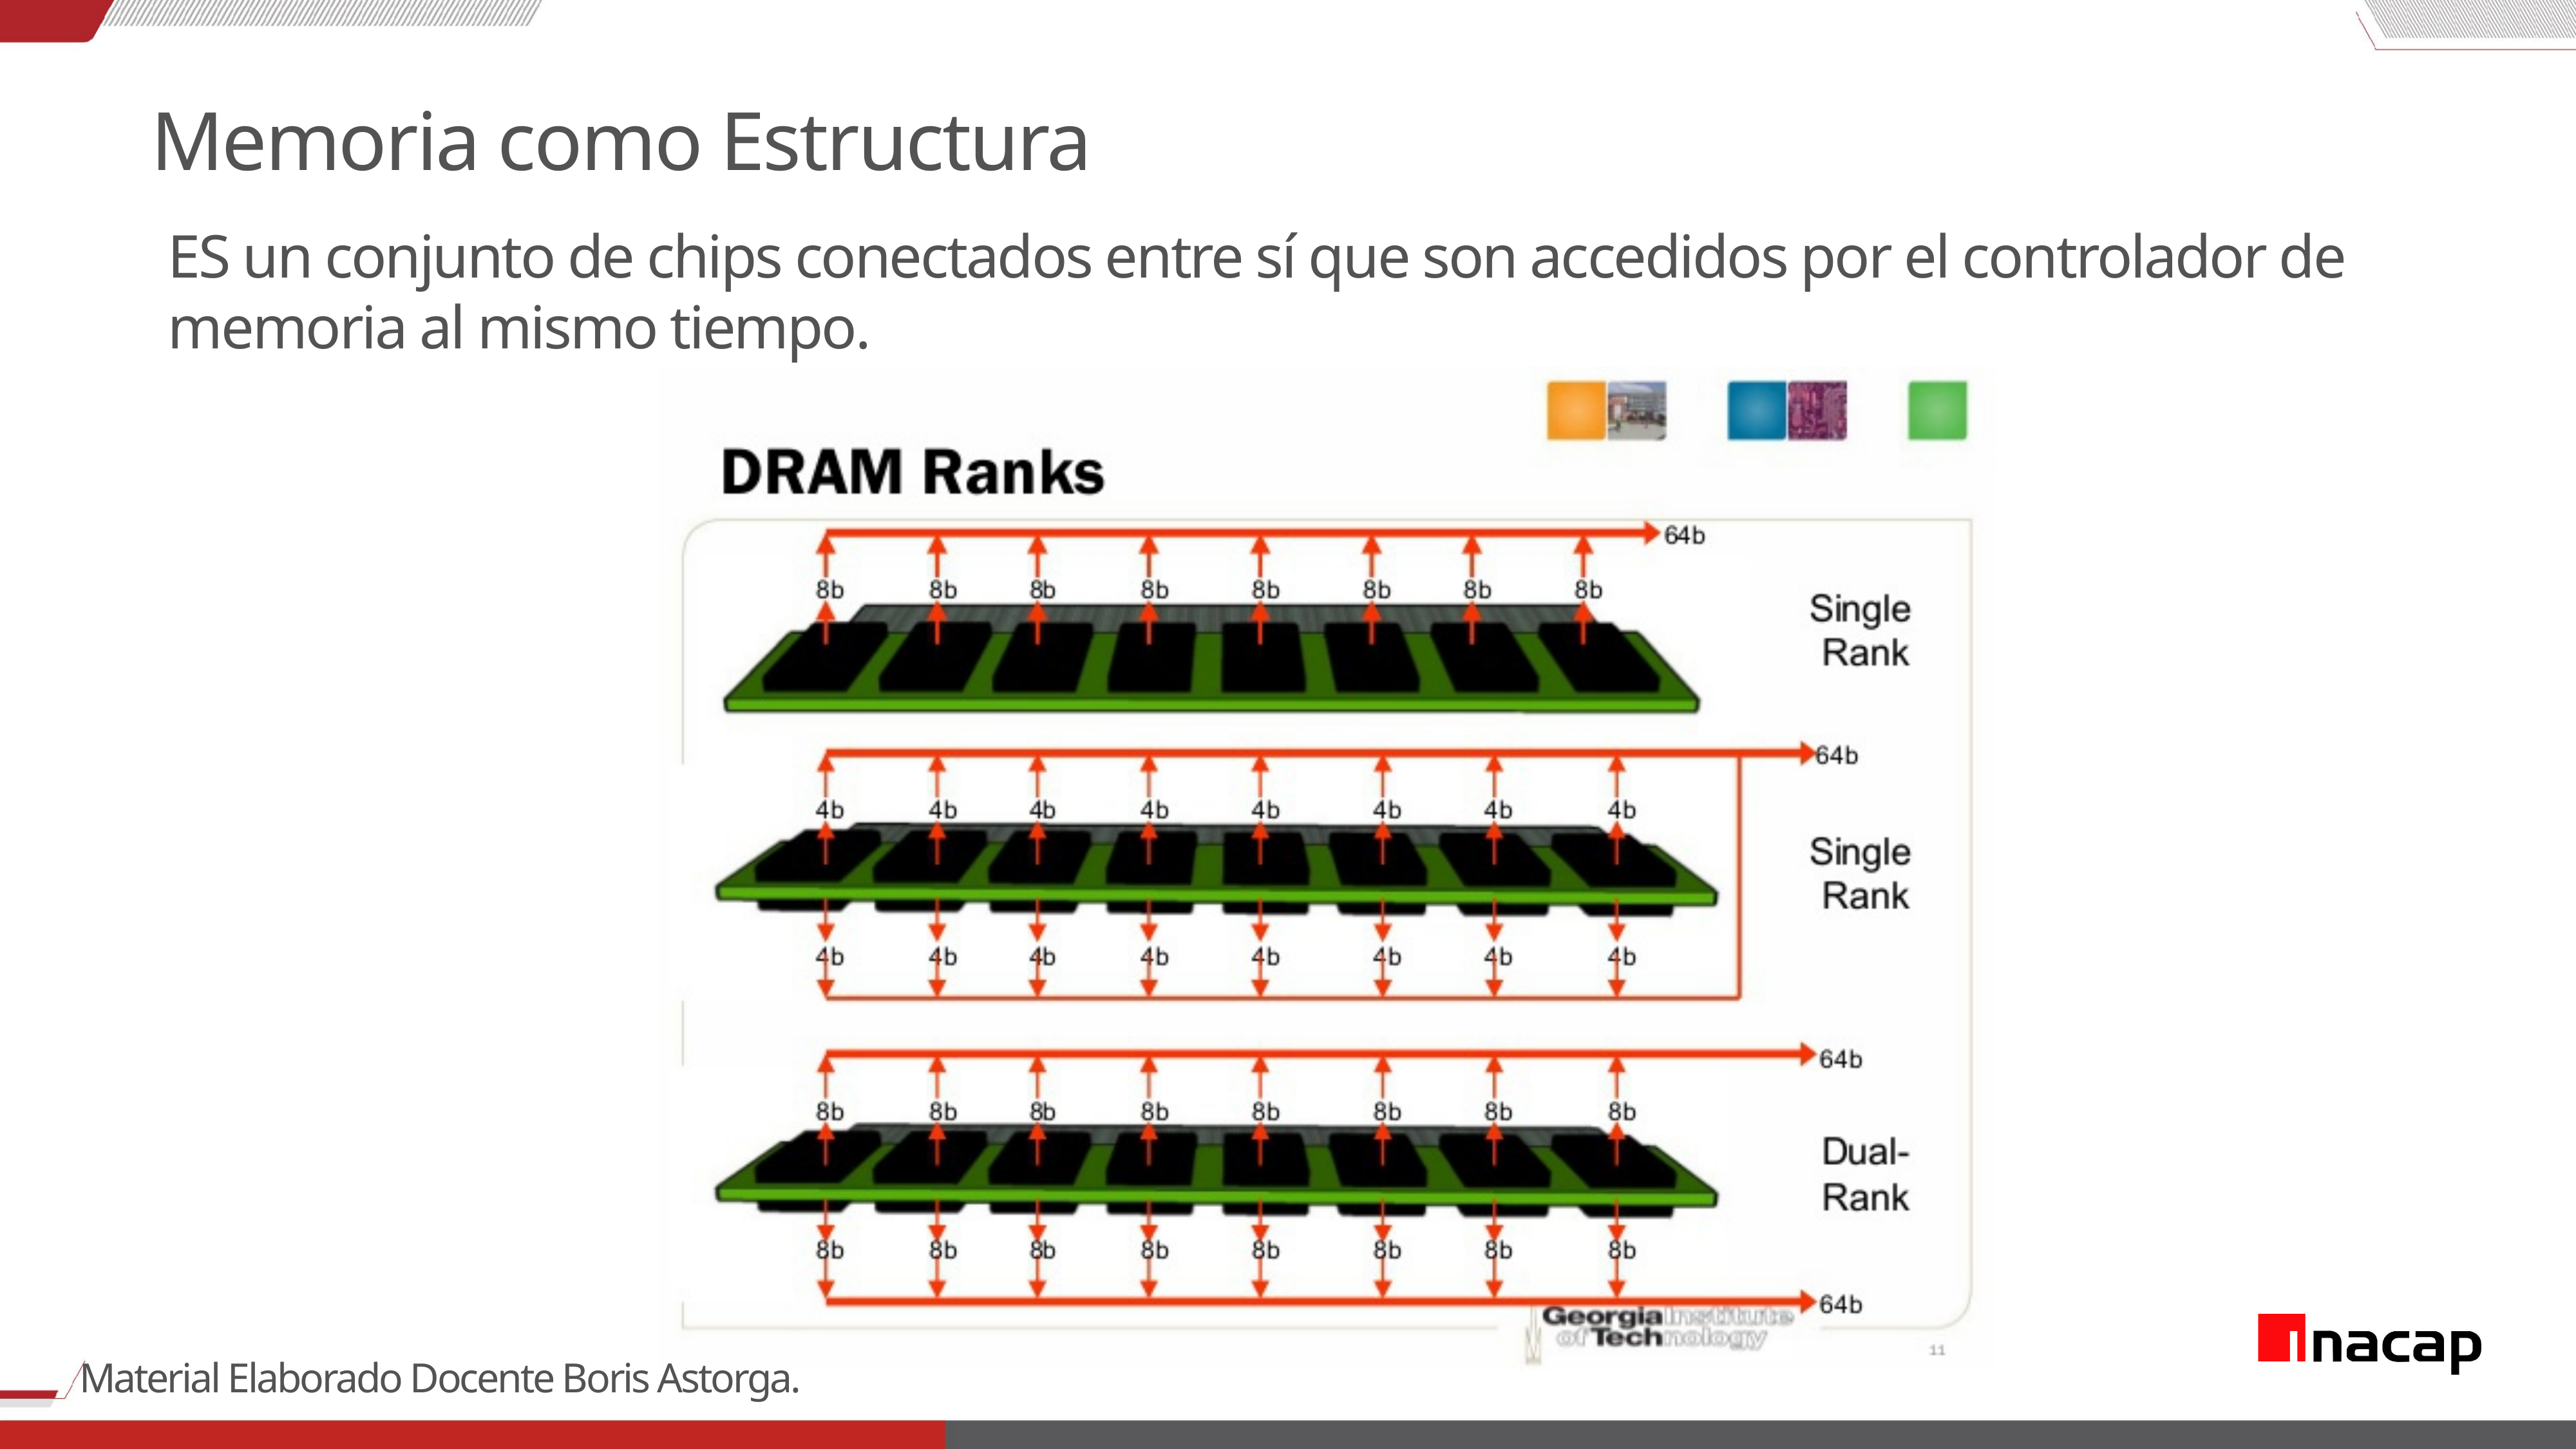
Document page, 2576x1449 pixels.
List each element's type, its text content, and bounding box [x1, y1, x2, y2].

text_box Material Elaborado Docente Boris Astorga. [70, 1348, 1358, 1406]
picture [0, 366, 2576, 1449]
text_box ES un conjunto de chips conectados entre sí que son accedidos por el controlador de memoria al mismo tiempo. [158, 214, 2360, 366]
text_box Memoria como Estructura [141, 84, 1102, 191]
picture [0, 0, 2576, 55]
picture [2246, 1314, 2481, 1375]
